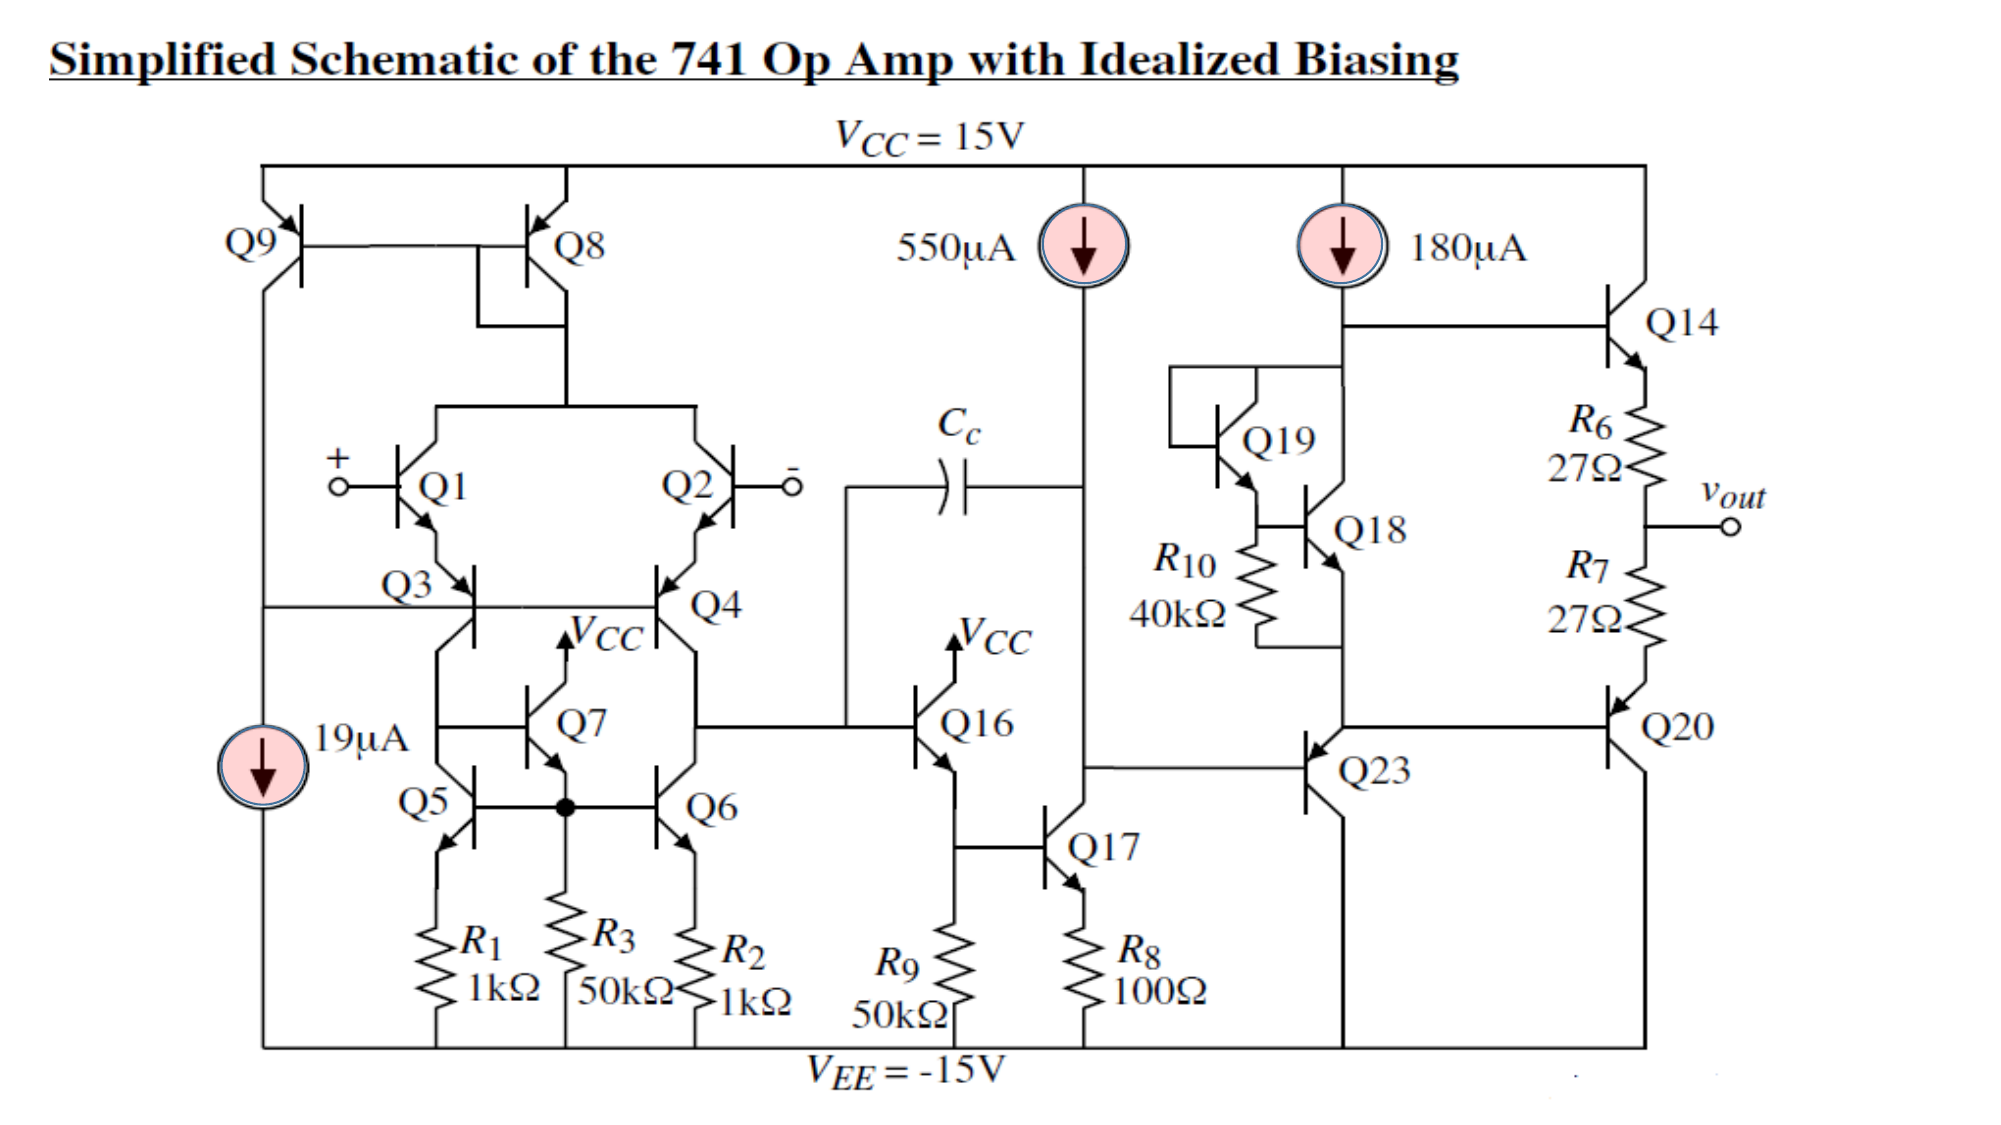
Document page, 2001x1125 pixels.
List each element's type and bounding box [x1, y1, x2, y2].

picture [48, 26, 1779, 1103]
text_box [221, 204, 1383, 805]
